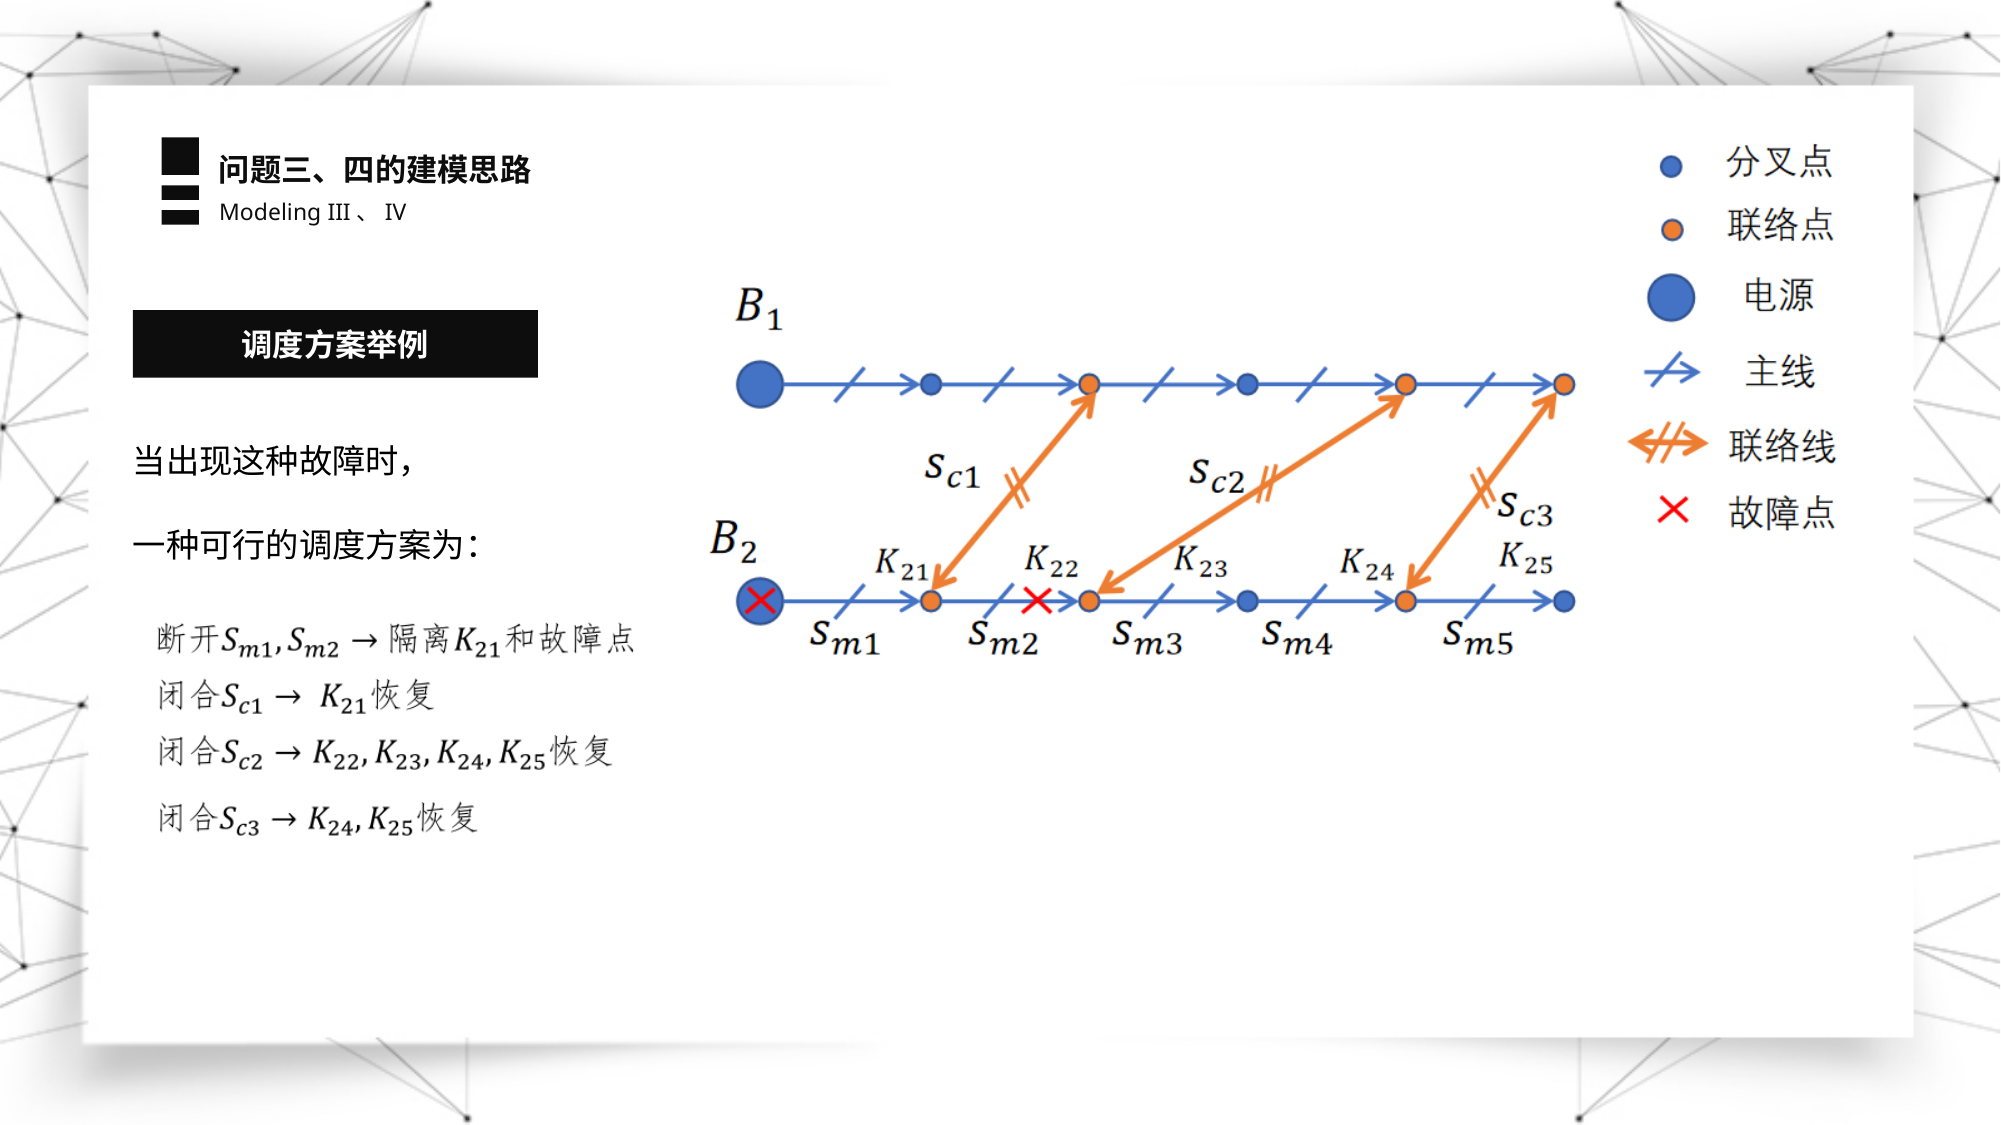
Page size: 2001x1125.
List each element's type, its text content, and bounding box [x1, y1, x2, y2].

picture [0, 0, 2001, 1125]
text_box 调度方案举例 [132, 310, 538, 378]
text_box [161, 123, 571, 234]
text_box 当出现这种故障时， 一种可行的调度方案为： [132, 412, 691, 572]
